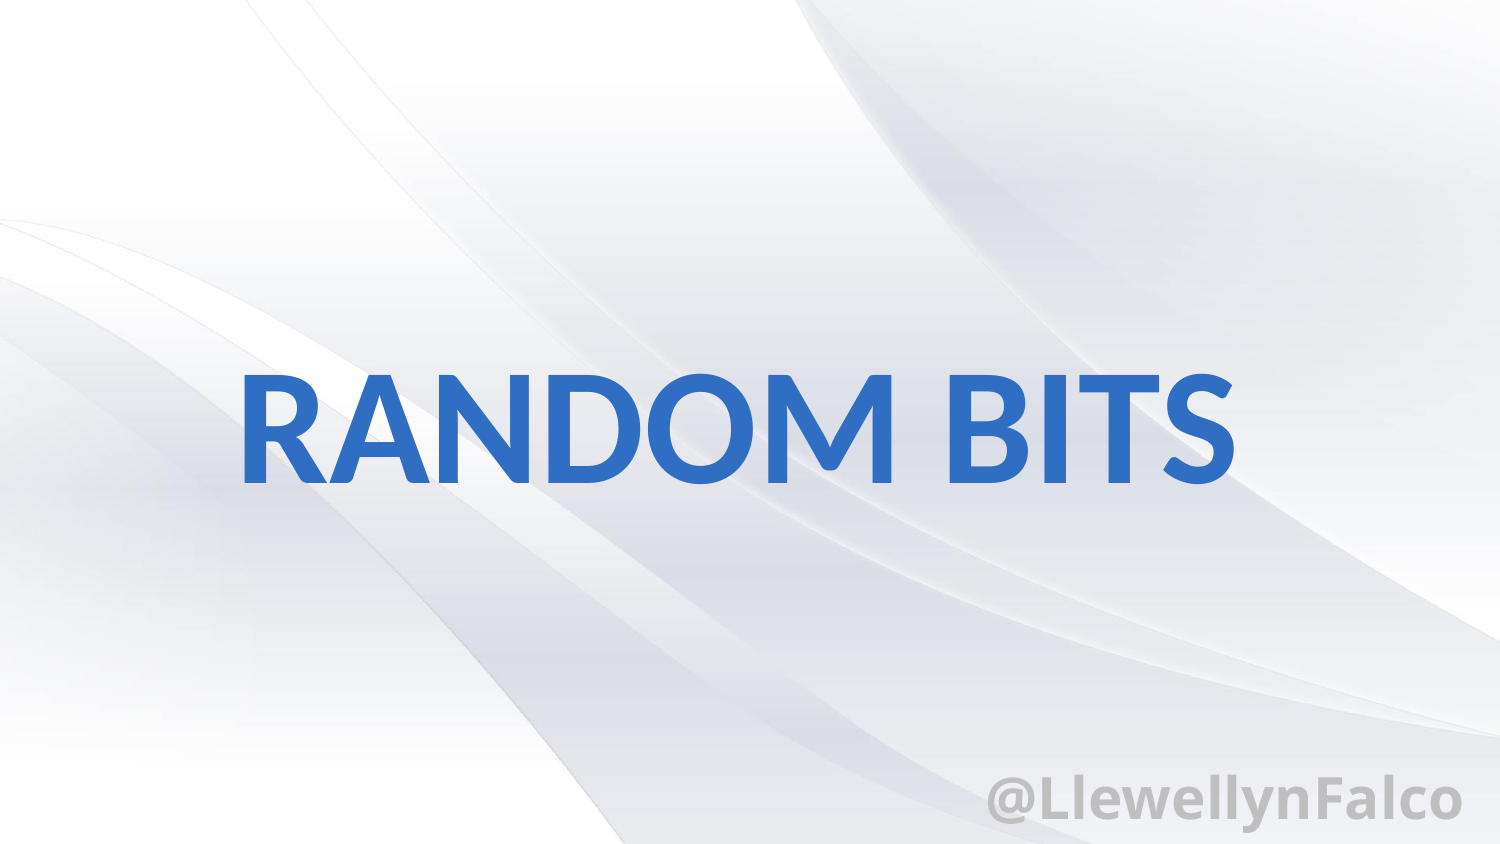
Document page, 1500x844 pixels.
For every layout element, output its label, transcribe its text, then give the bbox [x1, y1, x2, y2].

title Random Bits [99, 309, 1375, 478]
picture [0, 0, 1500, 844]
